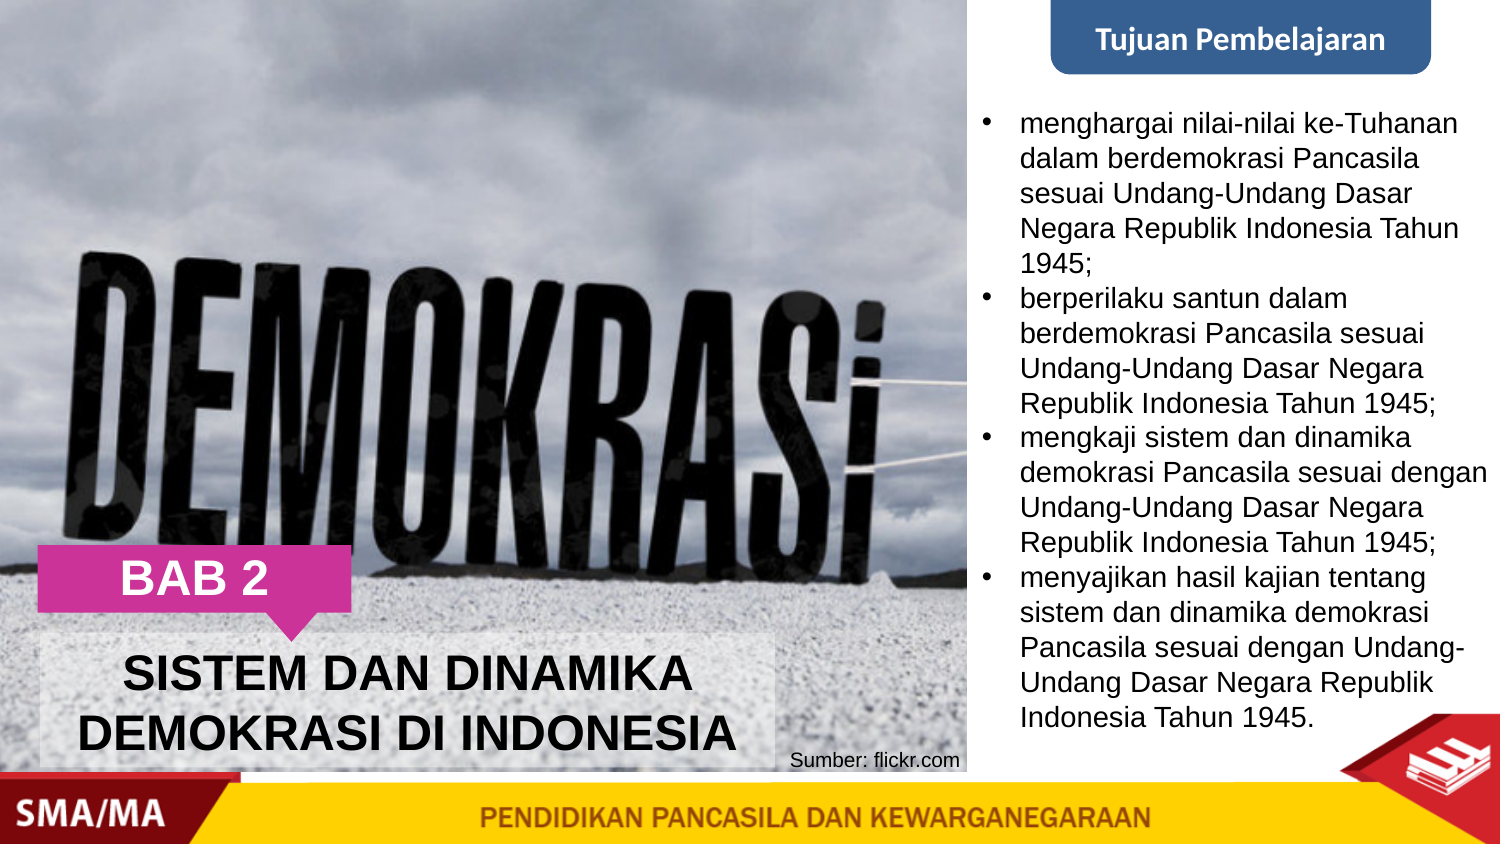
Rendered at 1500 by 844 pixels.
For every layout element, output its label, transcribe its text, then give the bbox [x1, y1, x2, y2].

picture [0, 0, 1500, 844]
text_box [1050, 0, 1432, 75]
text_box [37, 537, 352, 642]
text_box menghargai nilai-nilai ke-Tuhanan dalam berdemokrasi Pancasila sesuai Undang-Undang Dasar Negara Republik Indonesia Tahun 1945; berperilaku santun dalam berdemokrasi Pancasila sesuai Undang-Undang Dasar Negara Republik Indonesia Tahun 1945; mengkaji sistem dan dinamika demokrasi Pancasila sesuai dengan Undang-Undang Dasar Negara Republik Indonesia Tahun 1945; menyajikan hasil kajian tentang sistem dan dinamika demokrasi Pancasila sesuai dengan Undang-Undang Dasar Negara Republik Indonesia Tahun 1945. [971, 96, 1500, 741]
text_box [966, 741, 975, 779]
